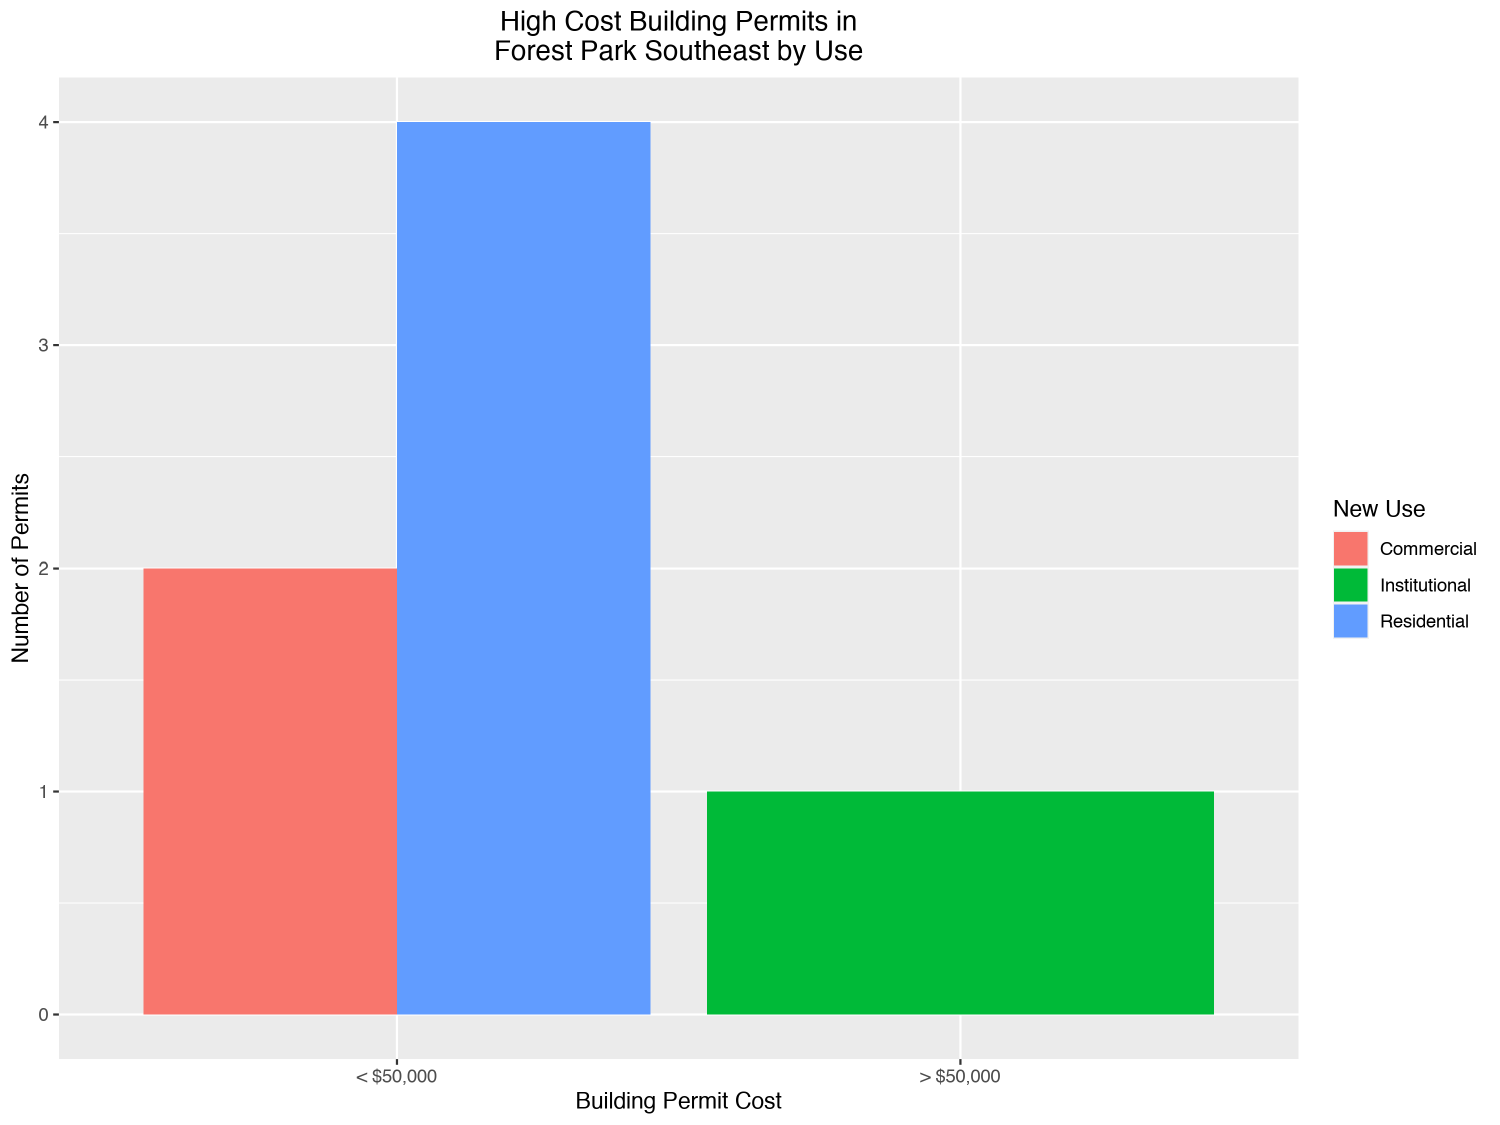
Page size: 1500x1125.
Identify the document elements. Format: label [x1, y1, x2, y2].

list [0, 0, 1500, 1125]
